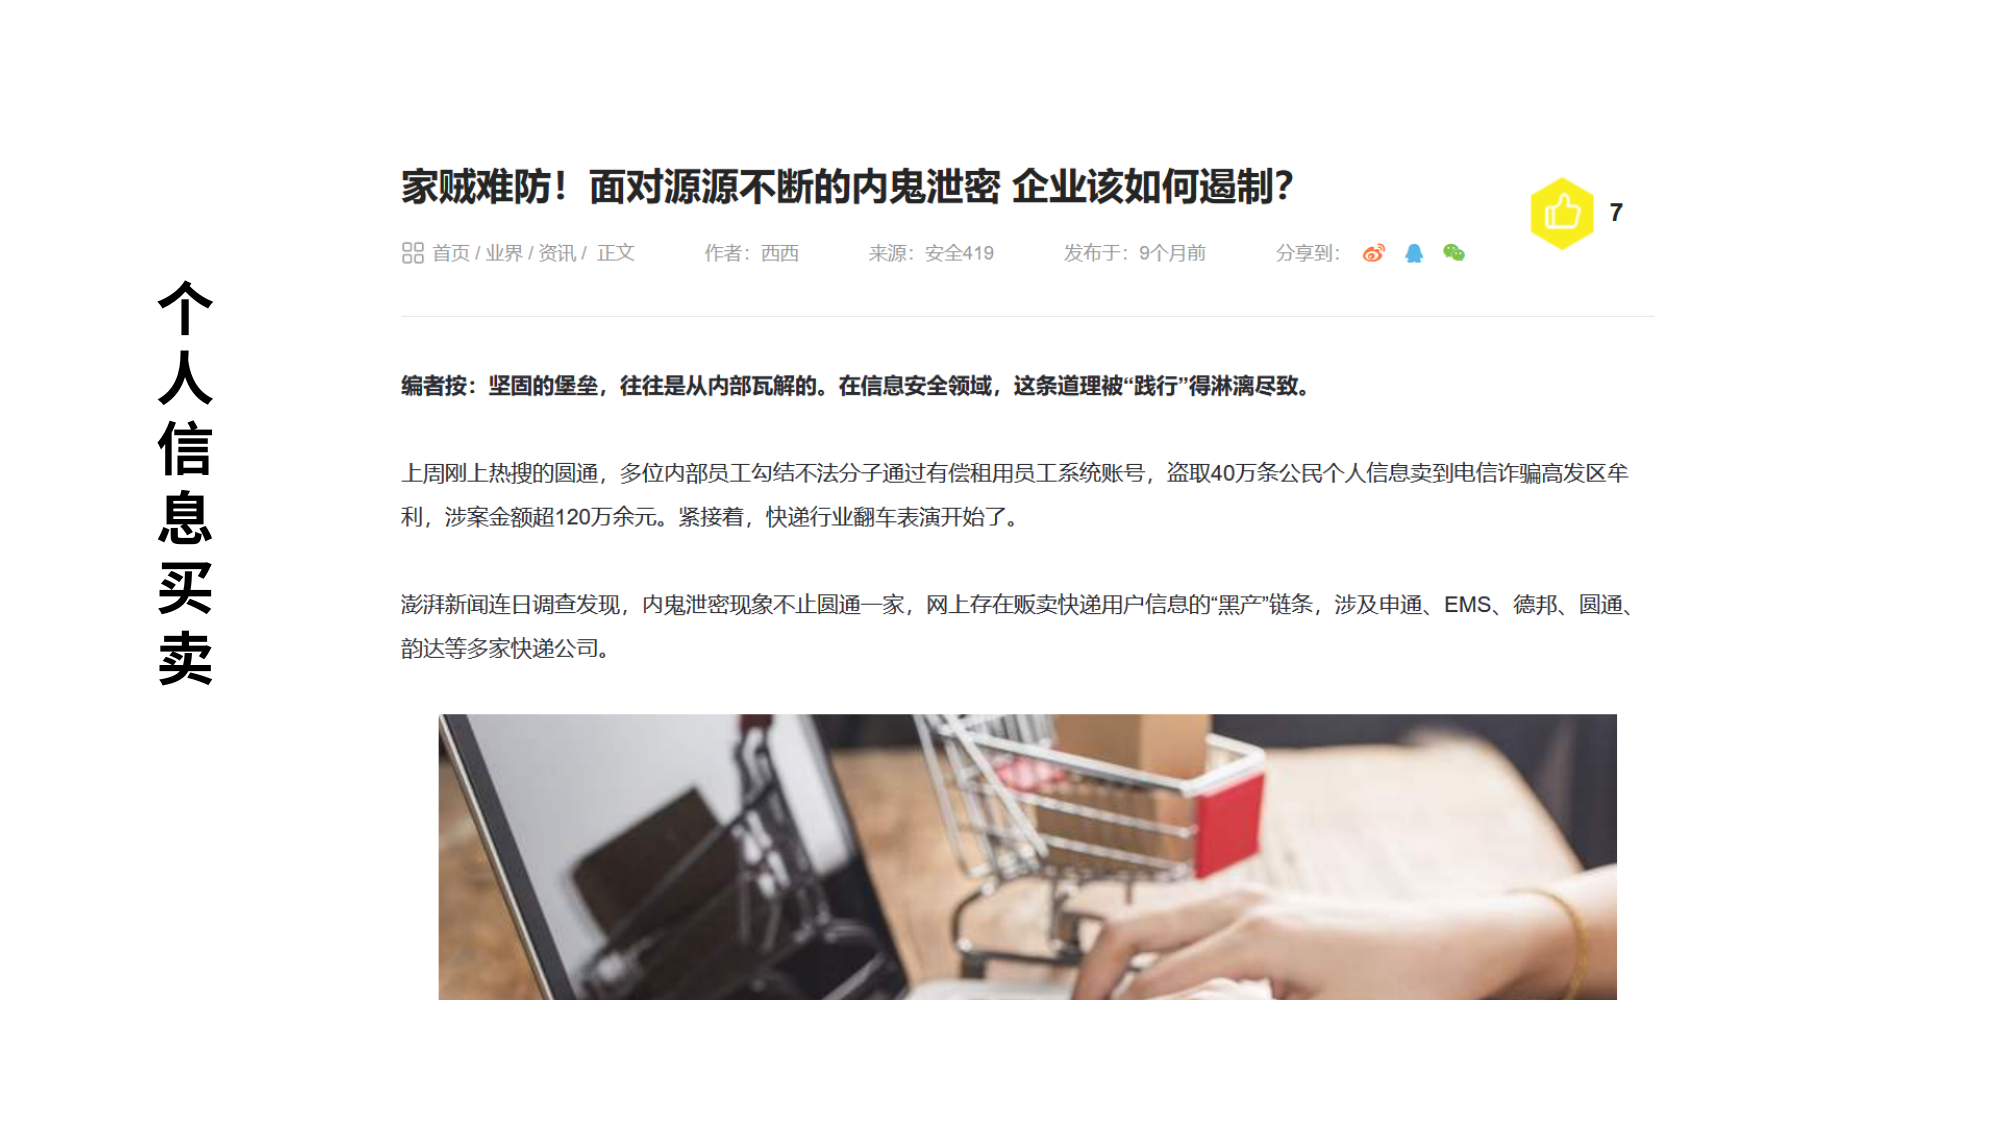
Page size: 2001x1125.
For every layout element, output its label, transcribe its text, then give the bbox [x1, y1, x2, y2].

picture [347, 124, 1715, 1001]
text_box 个 人 信 息 买 卖 [141, 264, 230, 700]
